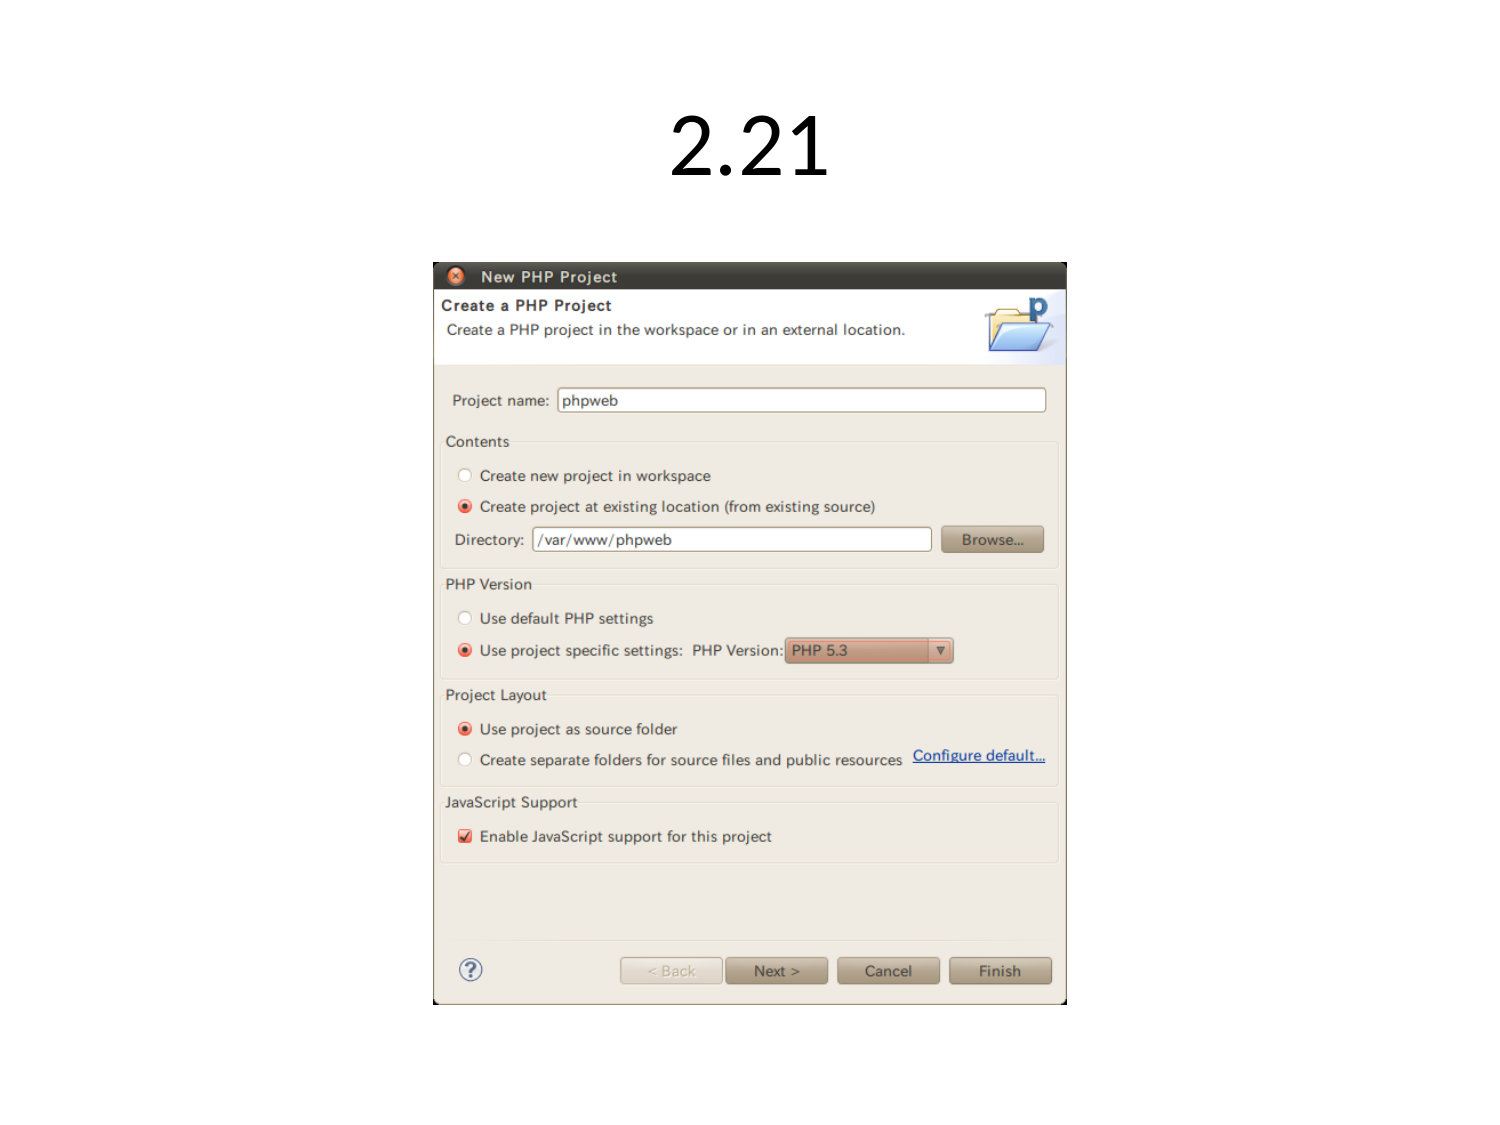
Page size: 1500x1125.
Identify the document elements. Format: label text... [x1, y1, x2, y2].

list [433, 262, 1067, 1006]
title 2.21 [75, 45, 1425, 233]
